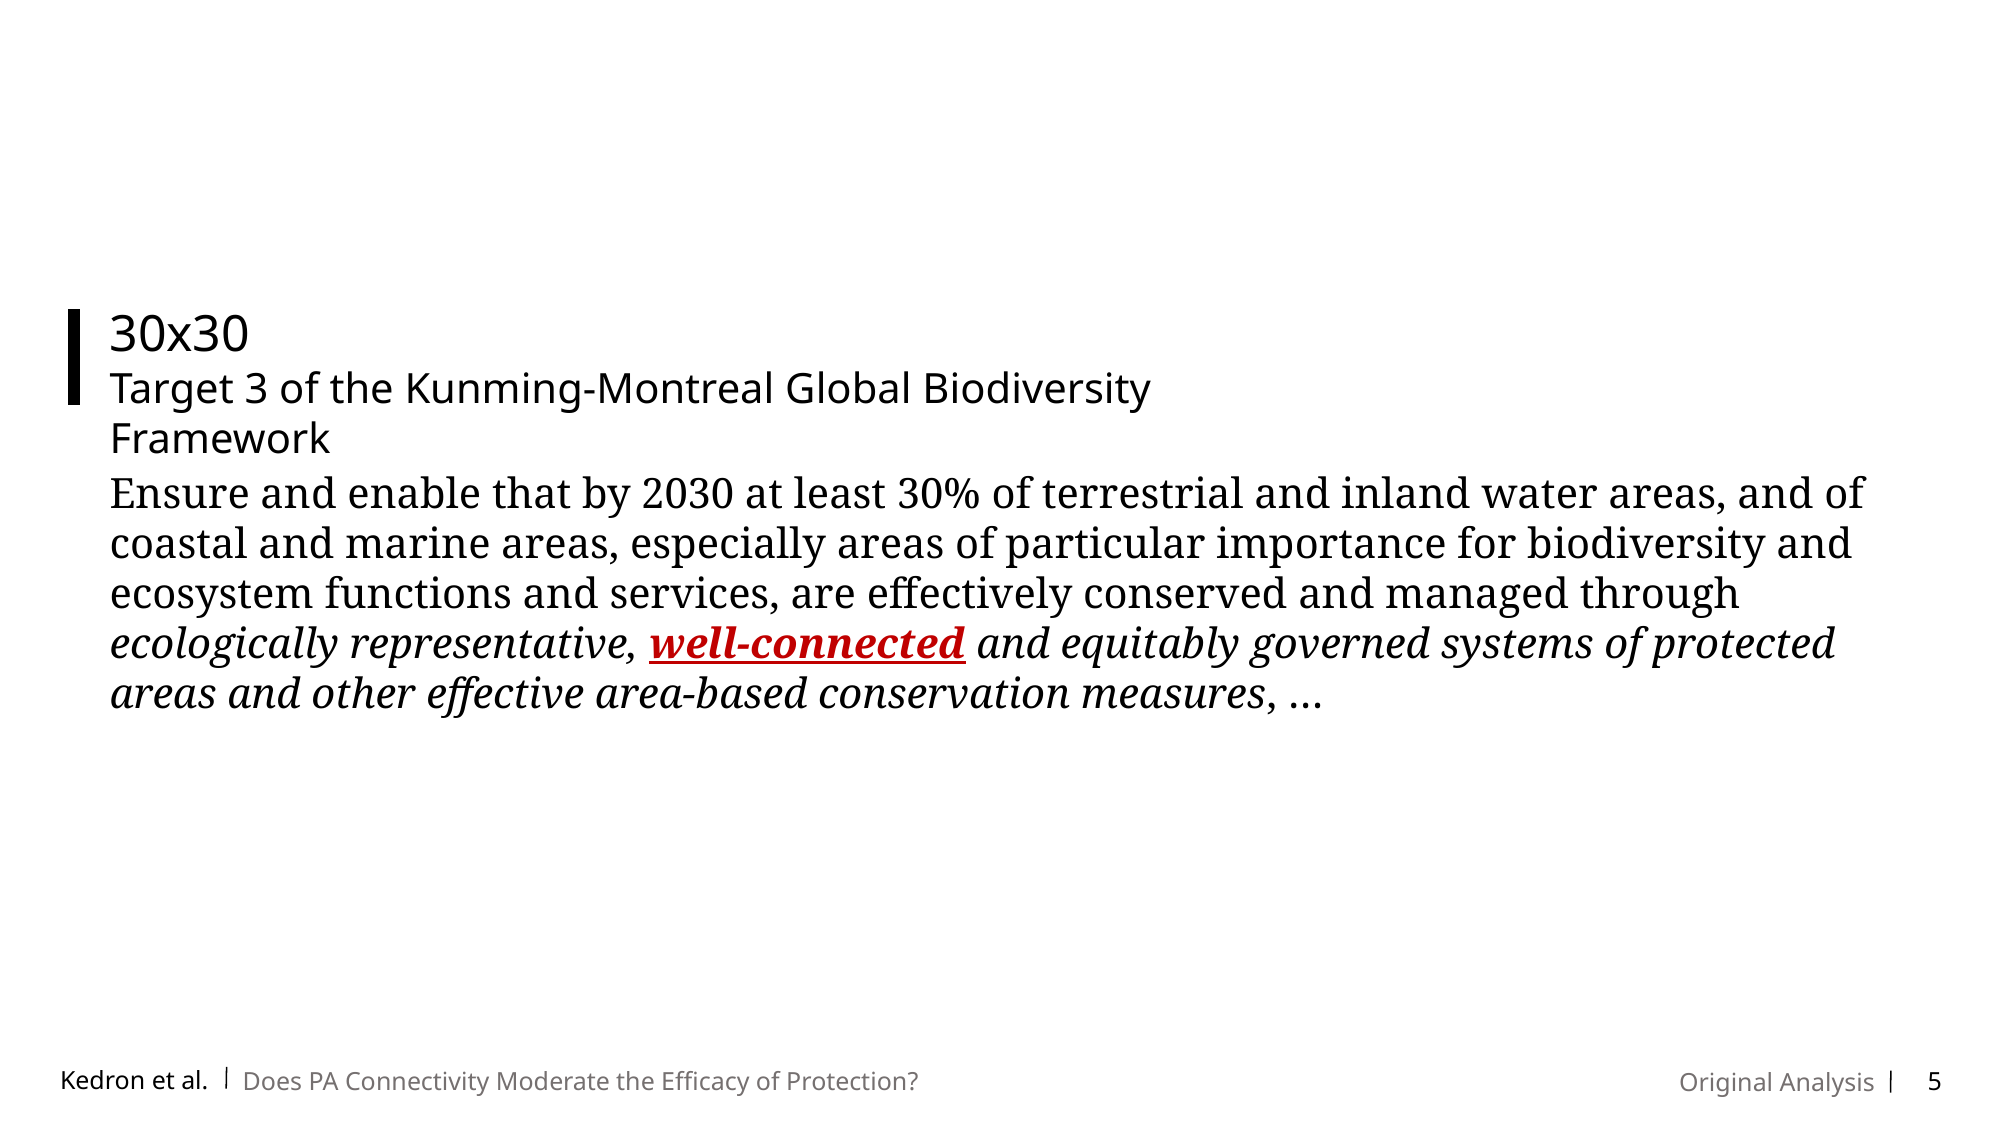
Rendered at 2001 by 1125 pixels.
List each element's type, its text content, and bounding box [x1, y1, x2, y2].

text_box Ensure and enable that by 2030 at least 30% of terrestrial and inland water areas, and of coastal and marine areas, especially areas of particular importance for biodiversity and ecosystem functions and services, are effectively conserved and managed through ecologically representative, well-connected and equitably governed systems of protected areas and other effective area-based conservation measures, … [94, 458, 1906, 724]
text_box 30x30 Target 3 of the Kunming-Montreal Global Biodiversity Framework [94, 294, 1346, 458]
slide_number 5 [1891, 1060, 1957, 1105]
text_box Original Analysis [1172, 1058, 1891, 1104]
text_box Kedron et al. [45, 1057, 227, 1103]
text_box Does PA Connectivity Moderate the Efficacy of Protection? [227, 1058, 1016, 1103]
